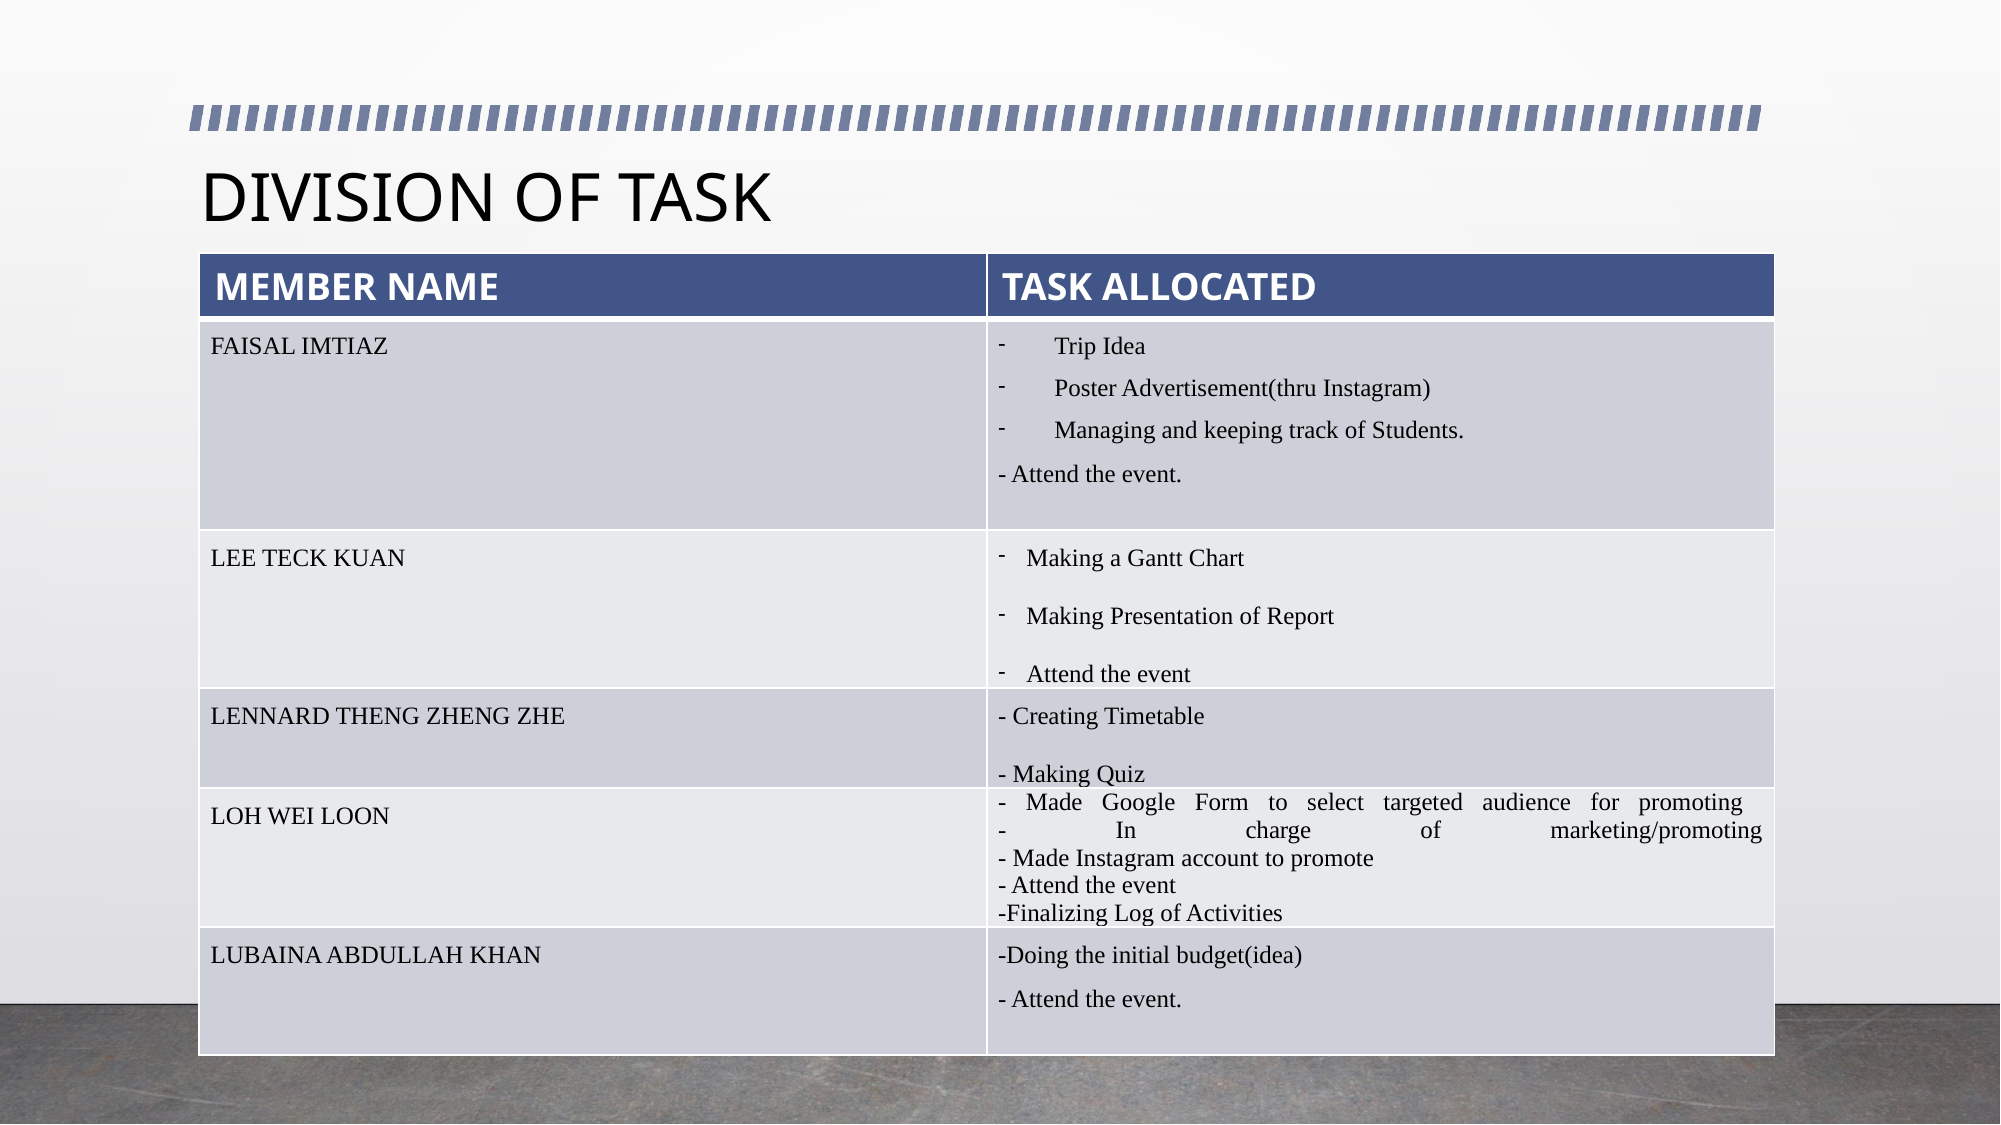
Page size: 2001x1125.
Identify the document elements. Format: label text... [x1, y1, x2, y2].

table_cell -Doing the initial budget(idea) - Attend the event. [988, 928, 1774, 1054]
table_cell LOH WEI LOON [200, 789, 986, 926]
table_cell FAISAL IMTIAZ [200, 322, 986, 529]
table_header MEMBER NAME [200, 254, 986, 316]
table_header TASK ALLOCATED [988, 254, 1774, 316]
table_cell LUBAINA ABDULLAH KHAN [200, 928, 986, 1054]
table_cell LEE TECK KUAN [200, 531, 986, 687]
picture [0, 1004, 2000, 1124]
table_cell LENNARD THENG ZHENG ZHE [200, 689, 986, 787]
title DIVISION OF TASK [185, 156, 1761, 329]
table_cell Making a Gantt Chart Making Presentation of Report Attend the event [988, 531, 1774, 687]
table_cell - Creating Timetable - Making Quiz [988, 689, 1774, 787]
table_cell - Made Google Form to select targeted audience for promoting - In charge of marketing/promoting - Made Instagram account to promote - Attend the event -Finalizing Log of Activities [988, 789, 1774, 926]
table_cell Trip Idea Poster Advertisement(thru Instagram) Managing and keeping track of Students. - Attend the event. [988, 322, 1774, 529]
